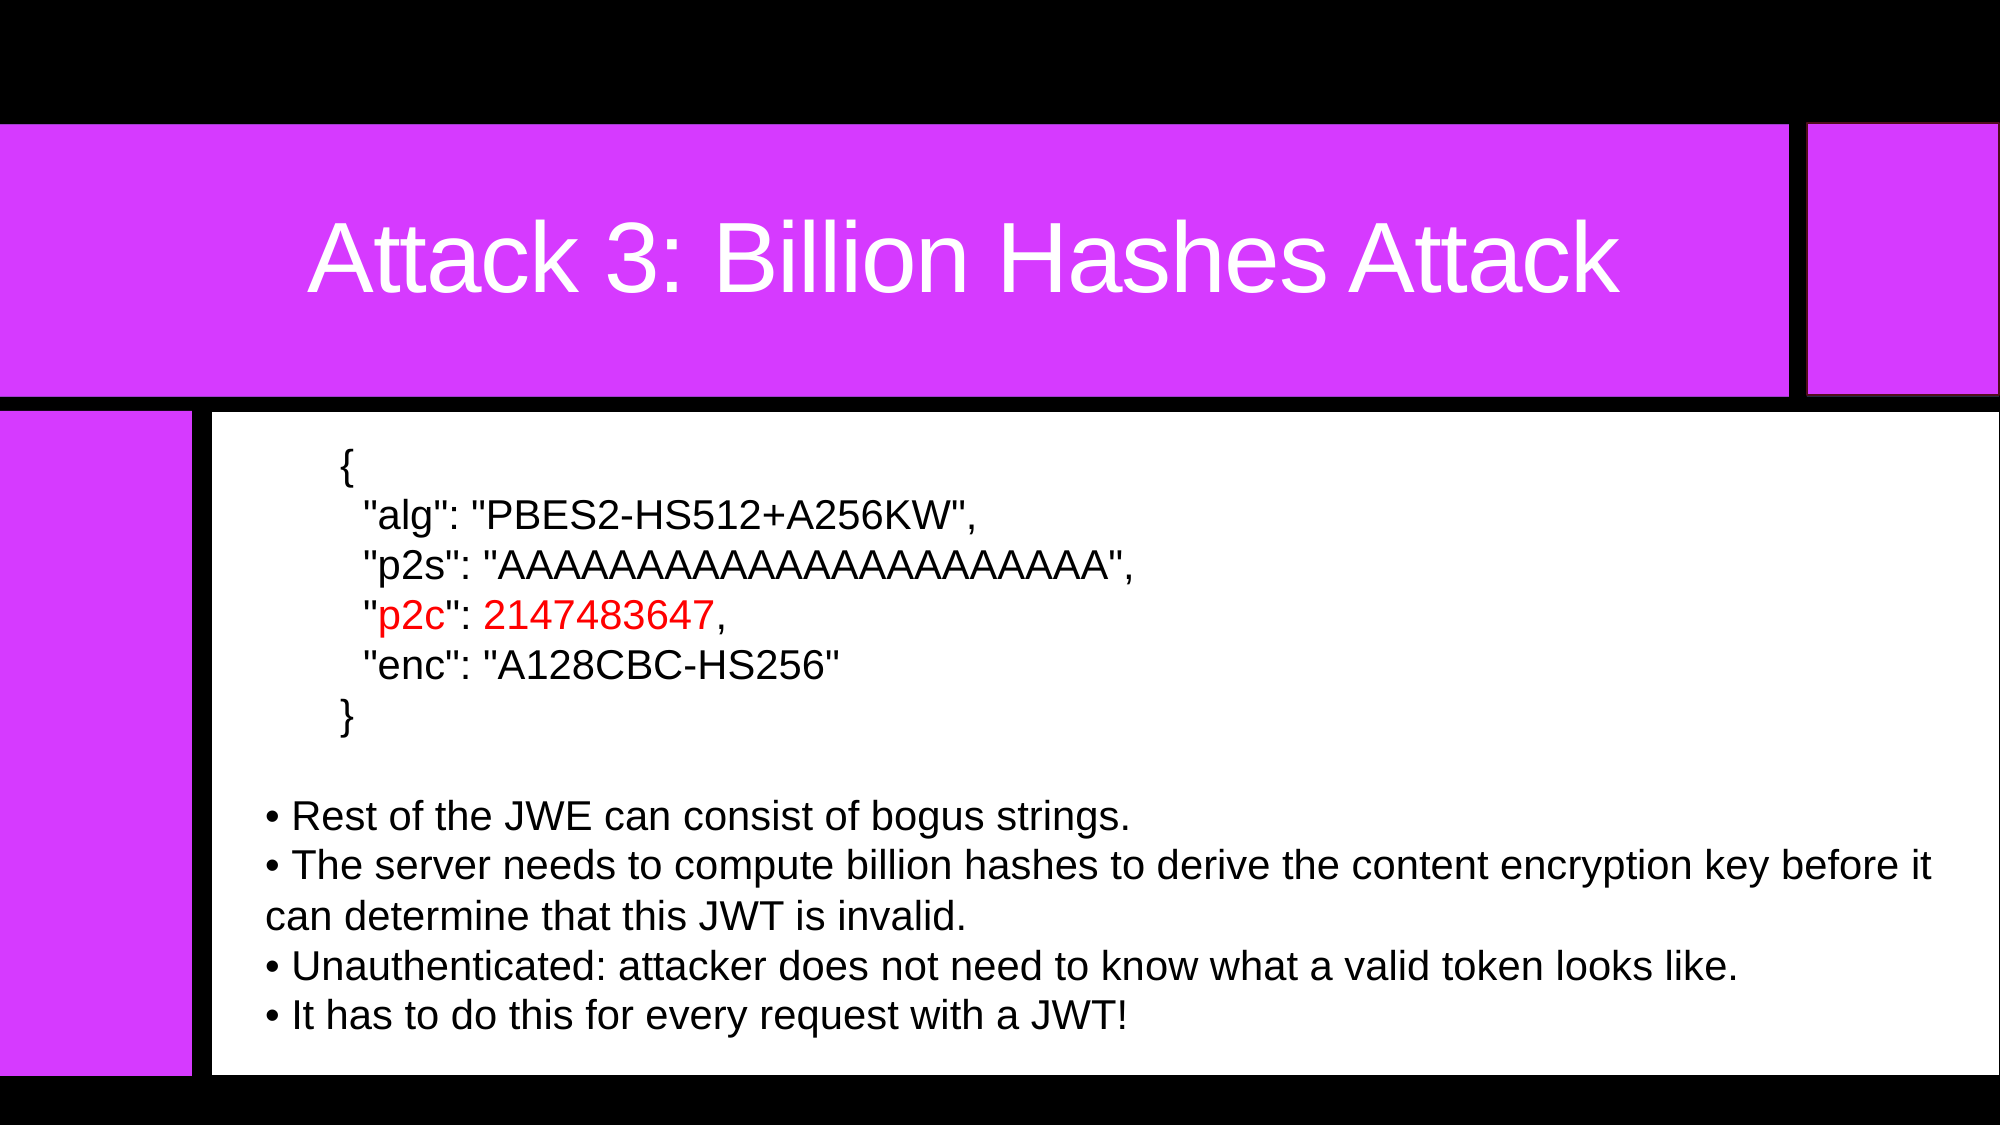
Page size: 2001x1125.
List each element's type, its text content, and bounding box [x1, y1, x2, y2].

text_box [0, 124, 1790, 398]
text_box [0, 410, 193, 1077]
title Attack 3: Billion Hashes Attack [292, 142, 1767, 378]
text_box [210, 410, 2000, 1077]
text_box { "alg": "PBES2-HS512+A256KW", "p2s": "AAAAAAAAAAAAAAAAAAAAAA", "p2c": 2147483647, "enc": "A128CBC-HS256" } • Rest of the JWE can consist of bogus strings. • The server needs to compute billion hashes to derive the content encryption key before it can determine that this JWT is invalid. • Unauthenticated: attacker does not need to know what a valid token looks like. • It has to do this for every request with a JWT! [250, 430, 1970, 1046]
text_box [1806, 122, 2000, 396]
